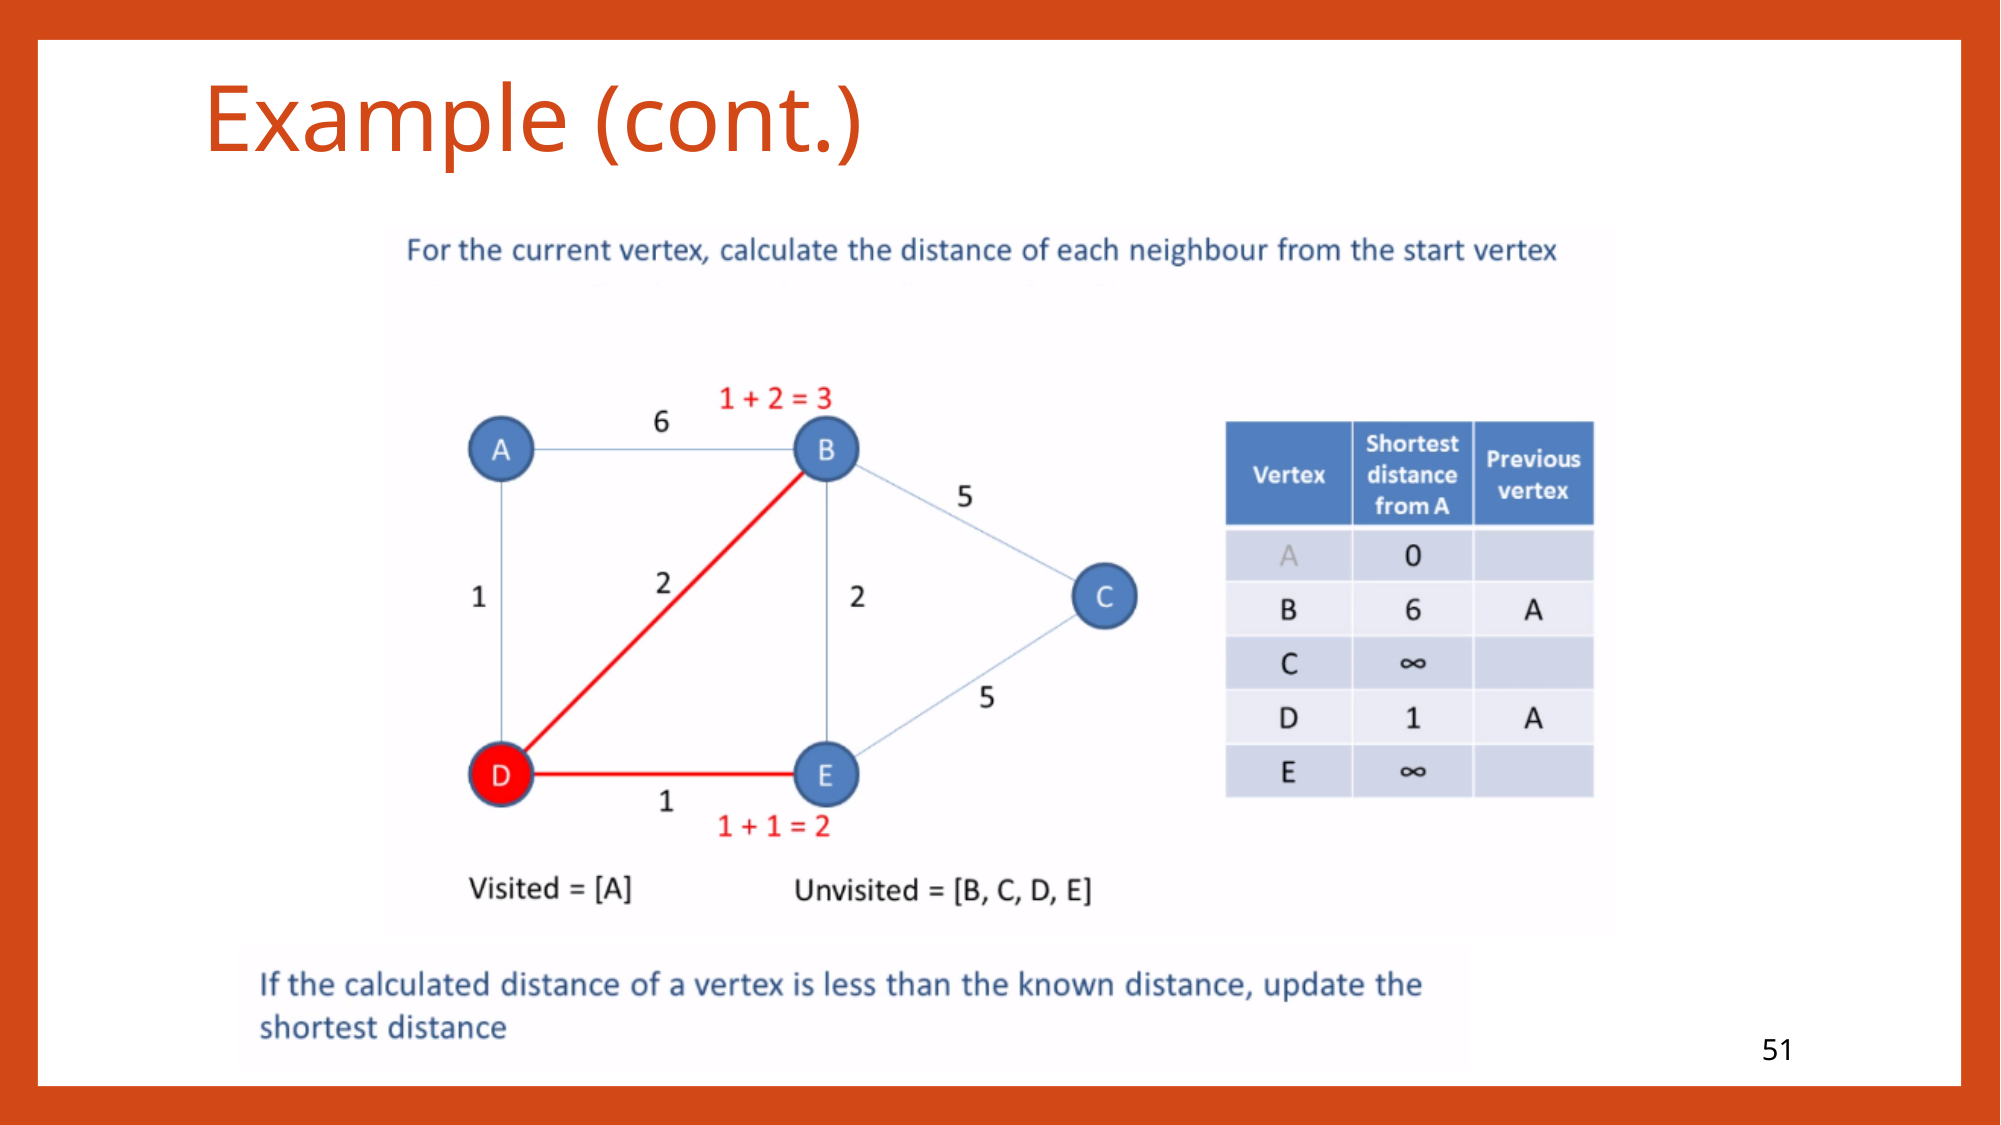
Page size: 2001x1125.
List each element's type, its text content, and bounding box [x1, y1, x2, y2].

title Example (cont.) [187, 10, 1808, 234]
picture [384, 228, 1616, 935]
slide_number 51 [1530, 1020, 1811, 1081]
picture [238, 945, 1471, 1072]
